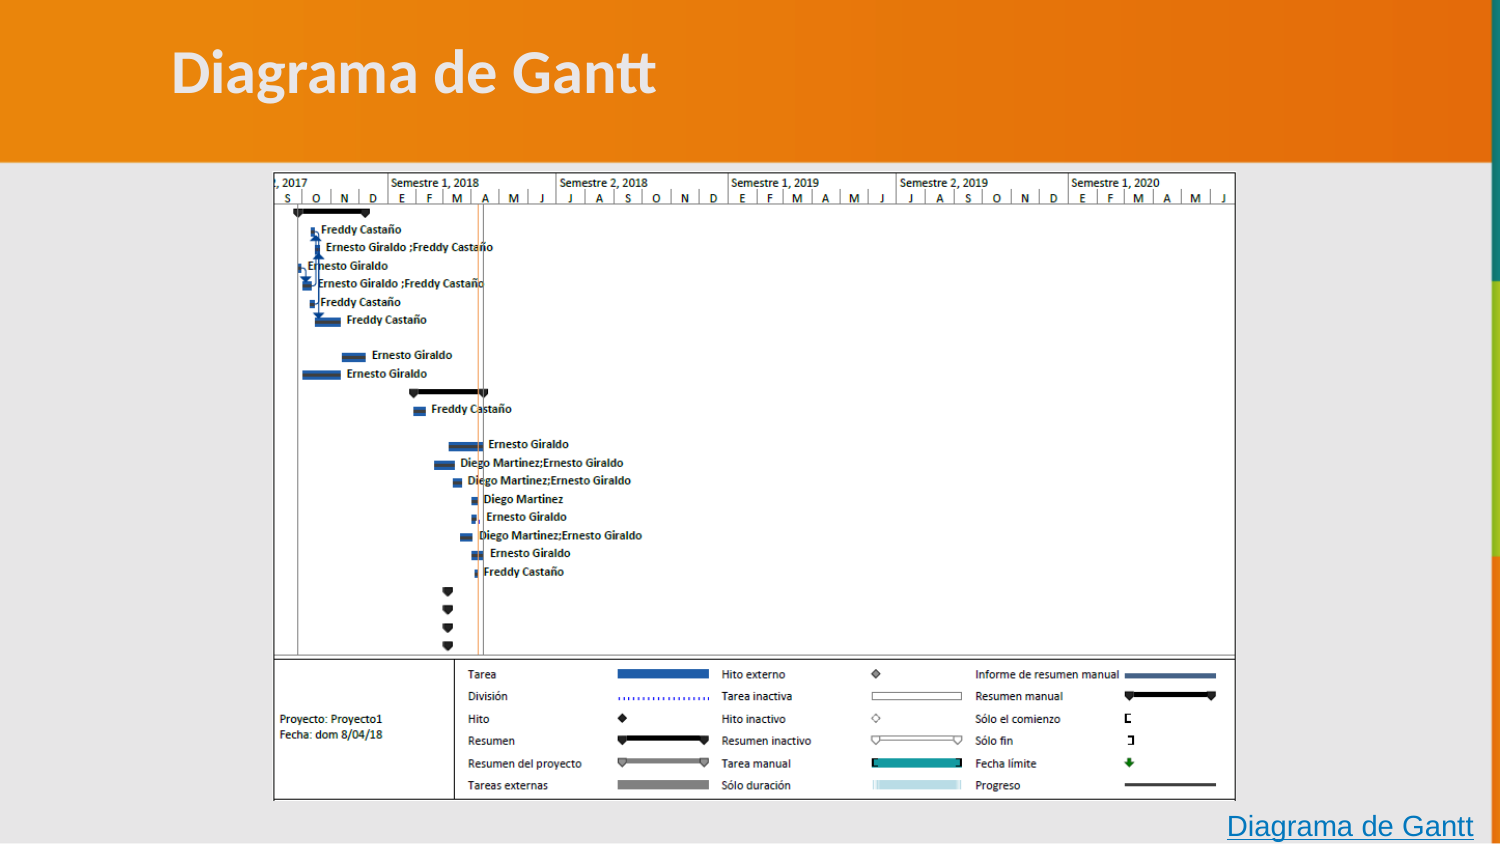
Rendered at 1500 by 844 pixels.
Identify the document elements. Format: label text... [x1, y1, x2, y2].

picture [0, 0, 1500, 844]
text_box Diagrama de Gantt [1212, 800, 1500, 844]
text_box Diagrama de Gantt [156, 23, 1412, 140]
